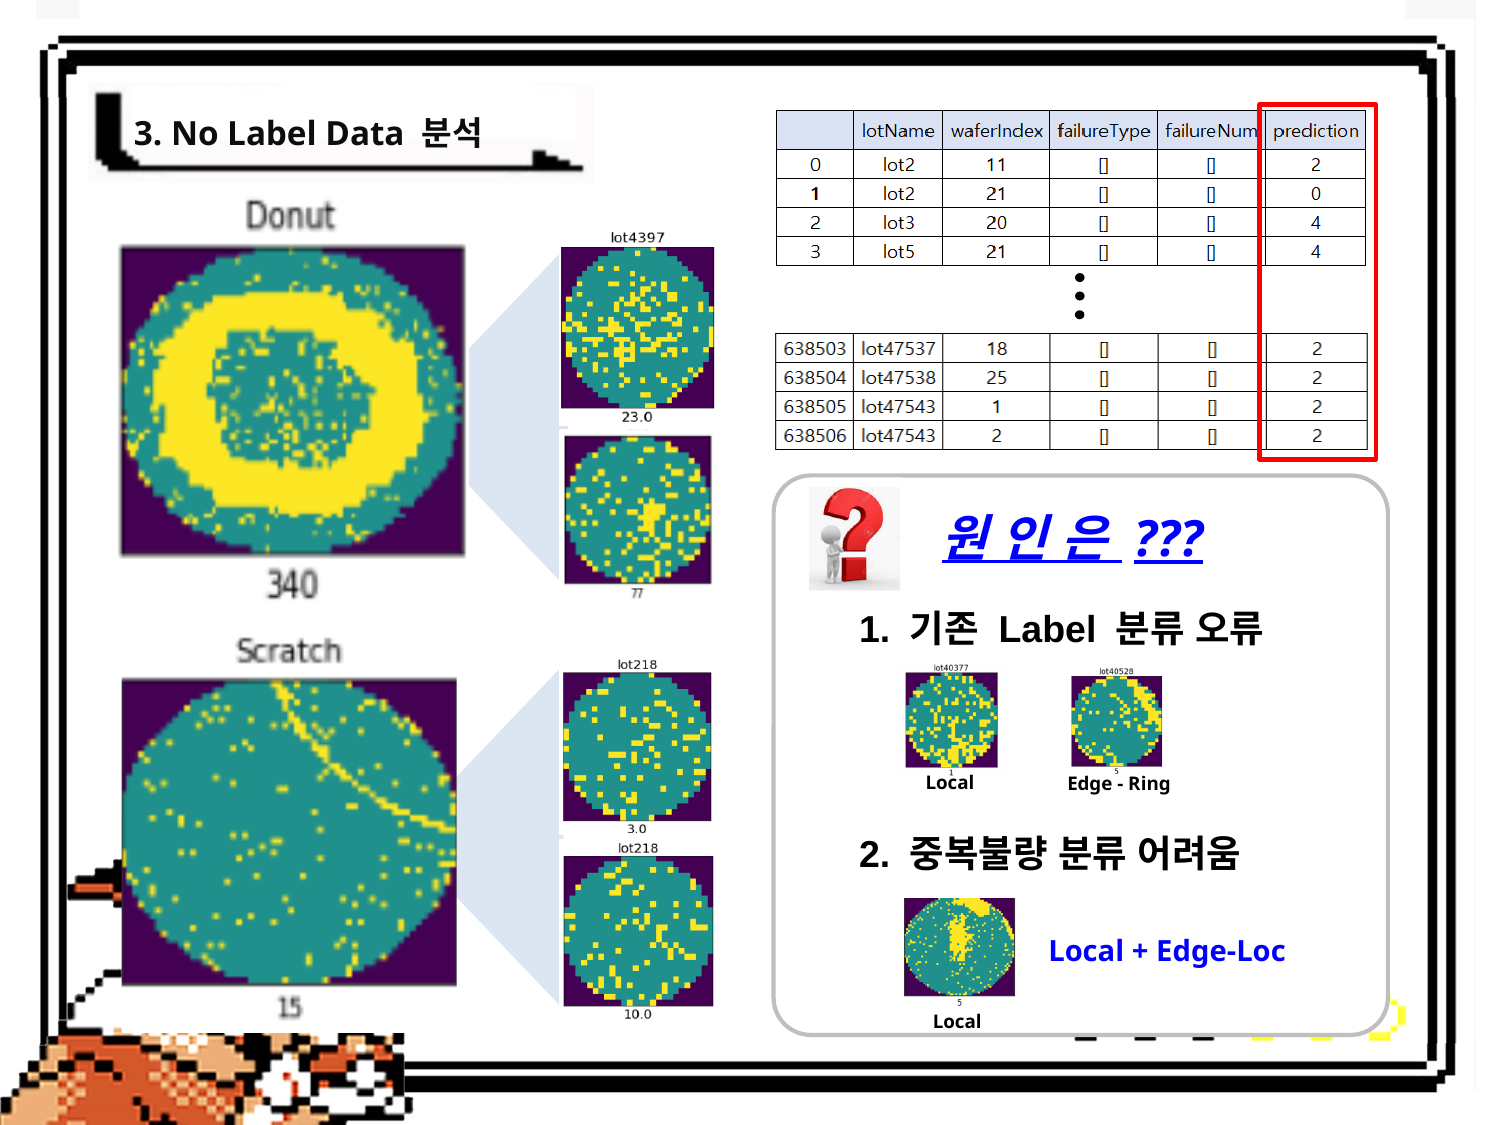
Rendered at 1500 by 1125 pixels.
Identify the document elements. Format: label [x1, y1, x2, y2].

text_box [771, 104, 1377, 460]
text_box [1045, 975, 1426, 1058]
picture [0, 0, 1500, 1125]
